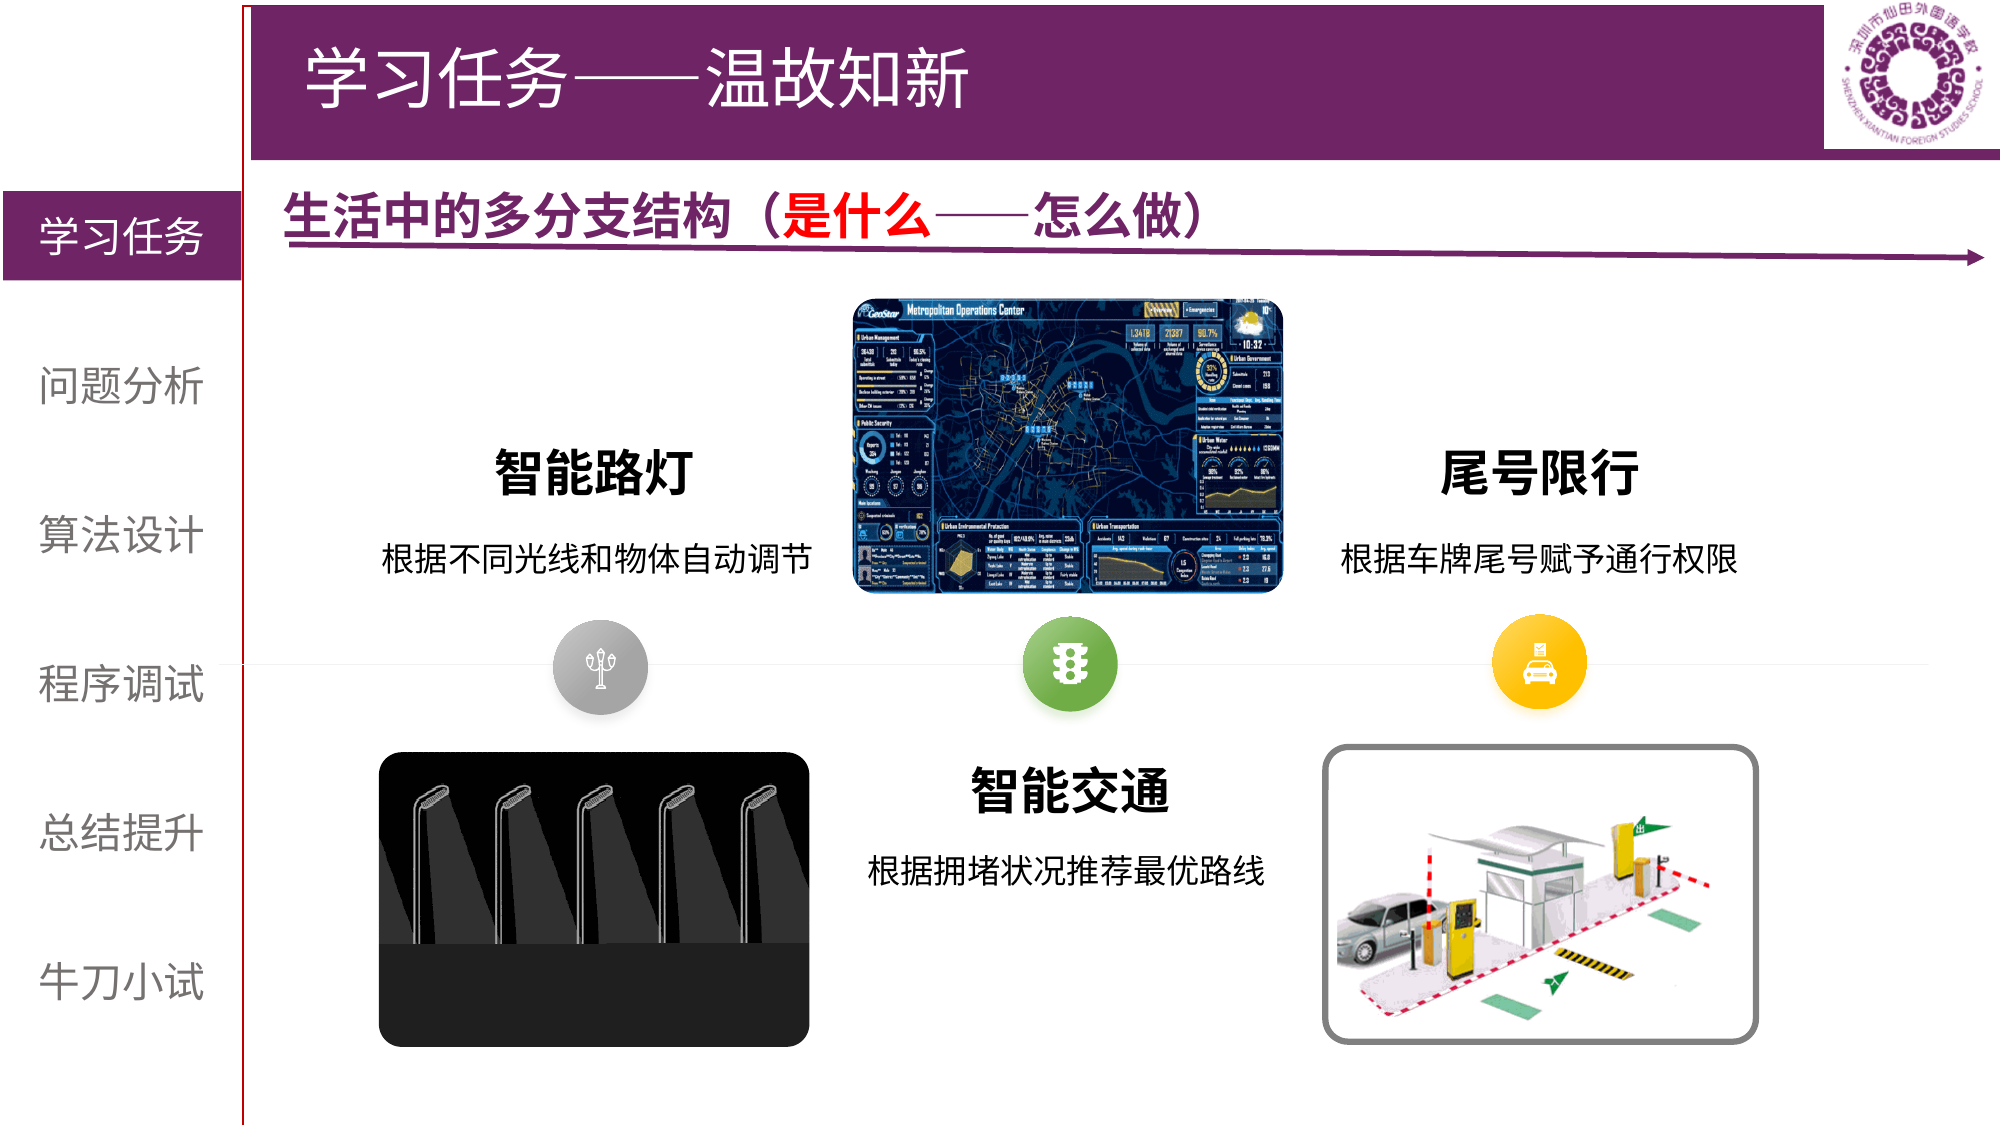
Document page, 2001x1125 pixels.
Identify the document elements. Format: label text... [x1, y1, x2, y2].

text_box [250, 5, 2000, 161]
text_box 学习任务——温故知新 [289, 29, 1498, 176]
text_box 生活中的多分支结构（是什么——怎么做） [267, 176, 1673, 252]
text_box 程序调试 [2, 637, 219, 728]
text_box 算法设计 [2, 488, 219, 579]
picture [1824, 0, 2000, 149]
text_box [242, 5, 2000, 1125]
text_box 问题分析 [2, 339, 219, 430]
text_box 总结提升 [2, 786, 219, 877]
text_box 牛刀小试 [2, 935, 219, 1026]
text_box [219, 298, 1929, 1047]
text_box 学习任务 [2, 190, 242, 281]
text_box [289, 244, 1985, 258]
